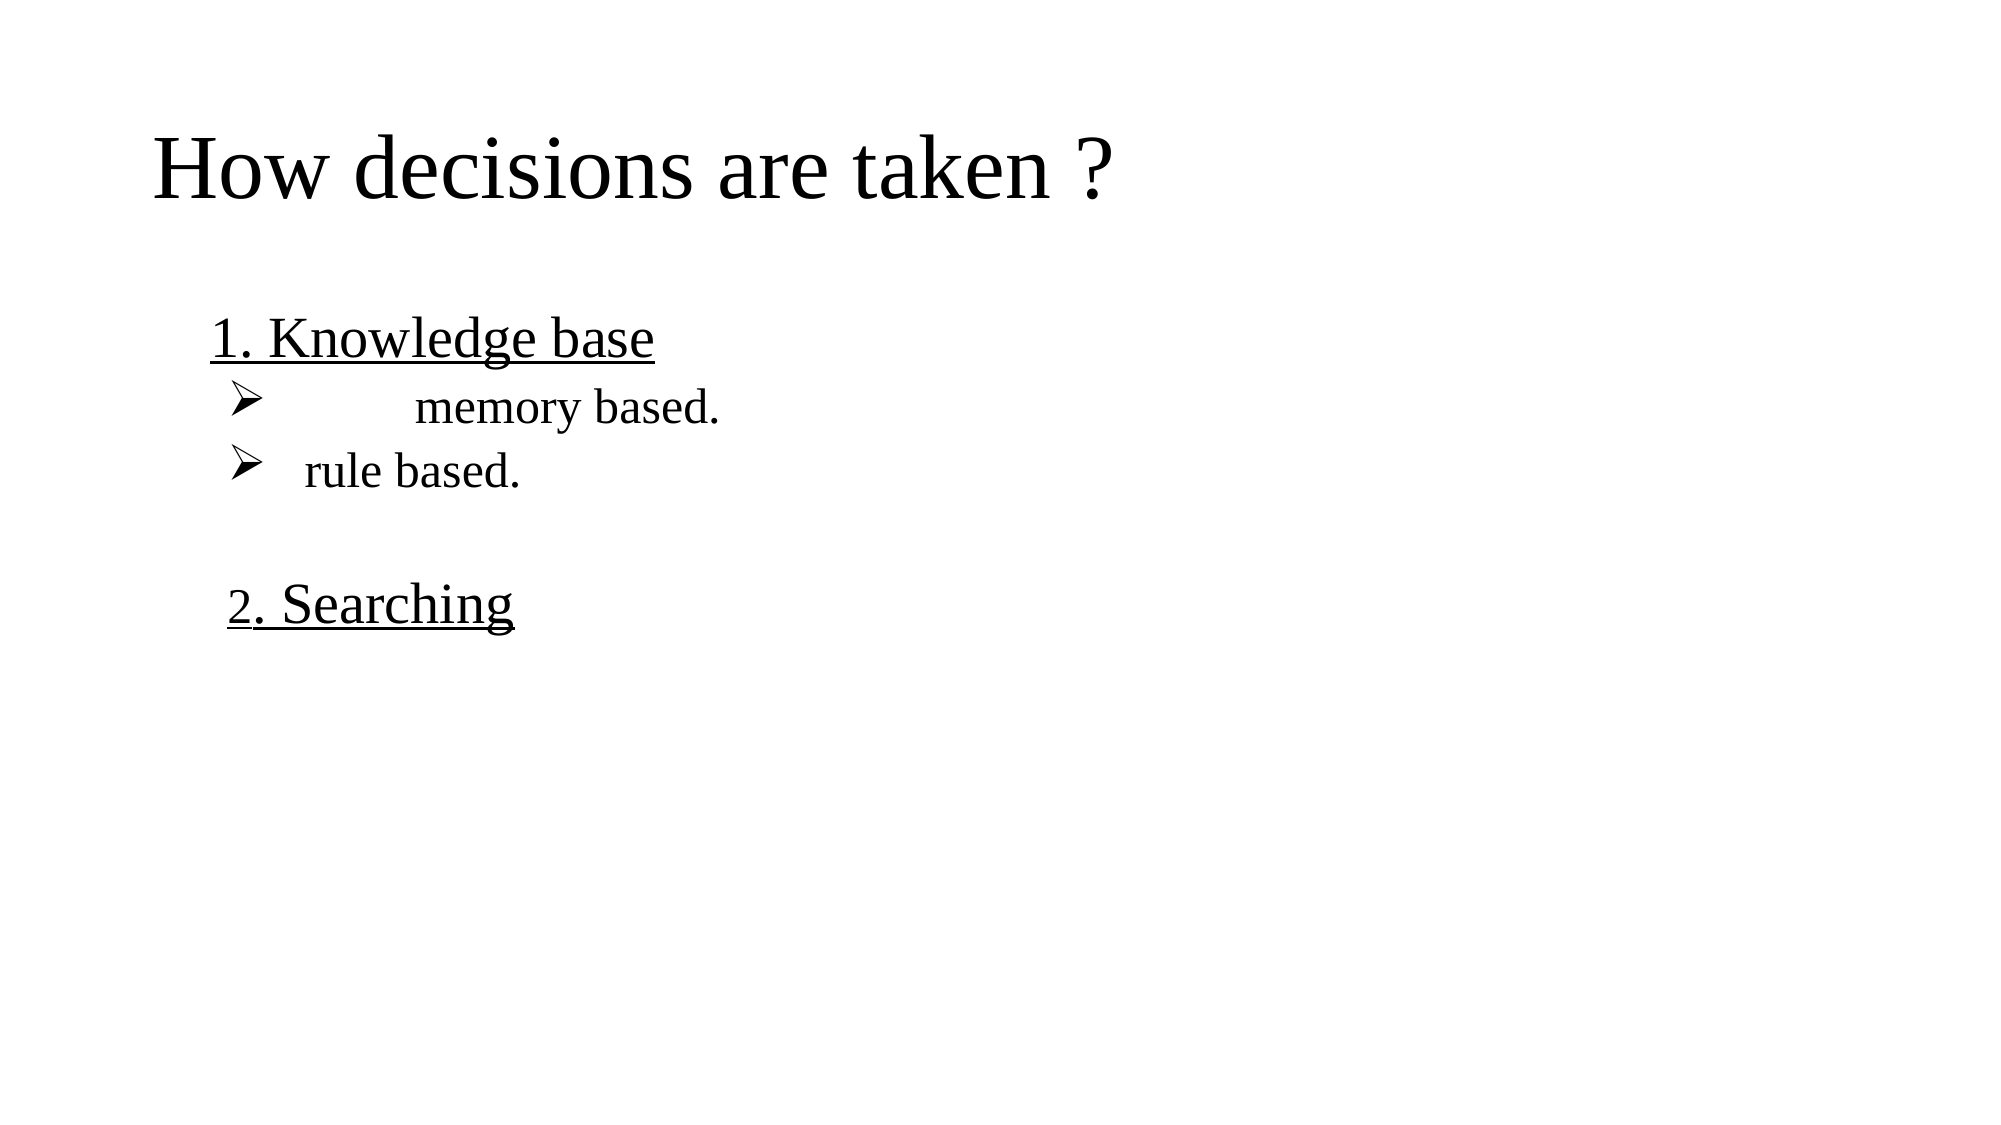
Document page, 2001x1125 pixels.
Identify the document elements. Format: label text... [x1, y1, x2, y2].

title How decisions are taken ? [137, 59, 1863, 278]
list 1. Knowledge base memory based. rule based. 2. Searching [137, 299, 1863, 1014]
